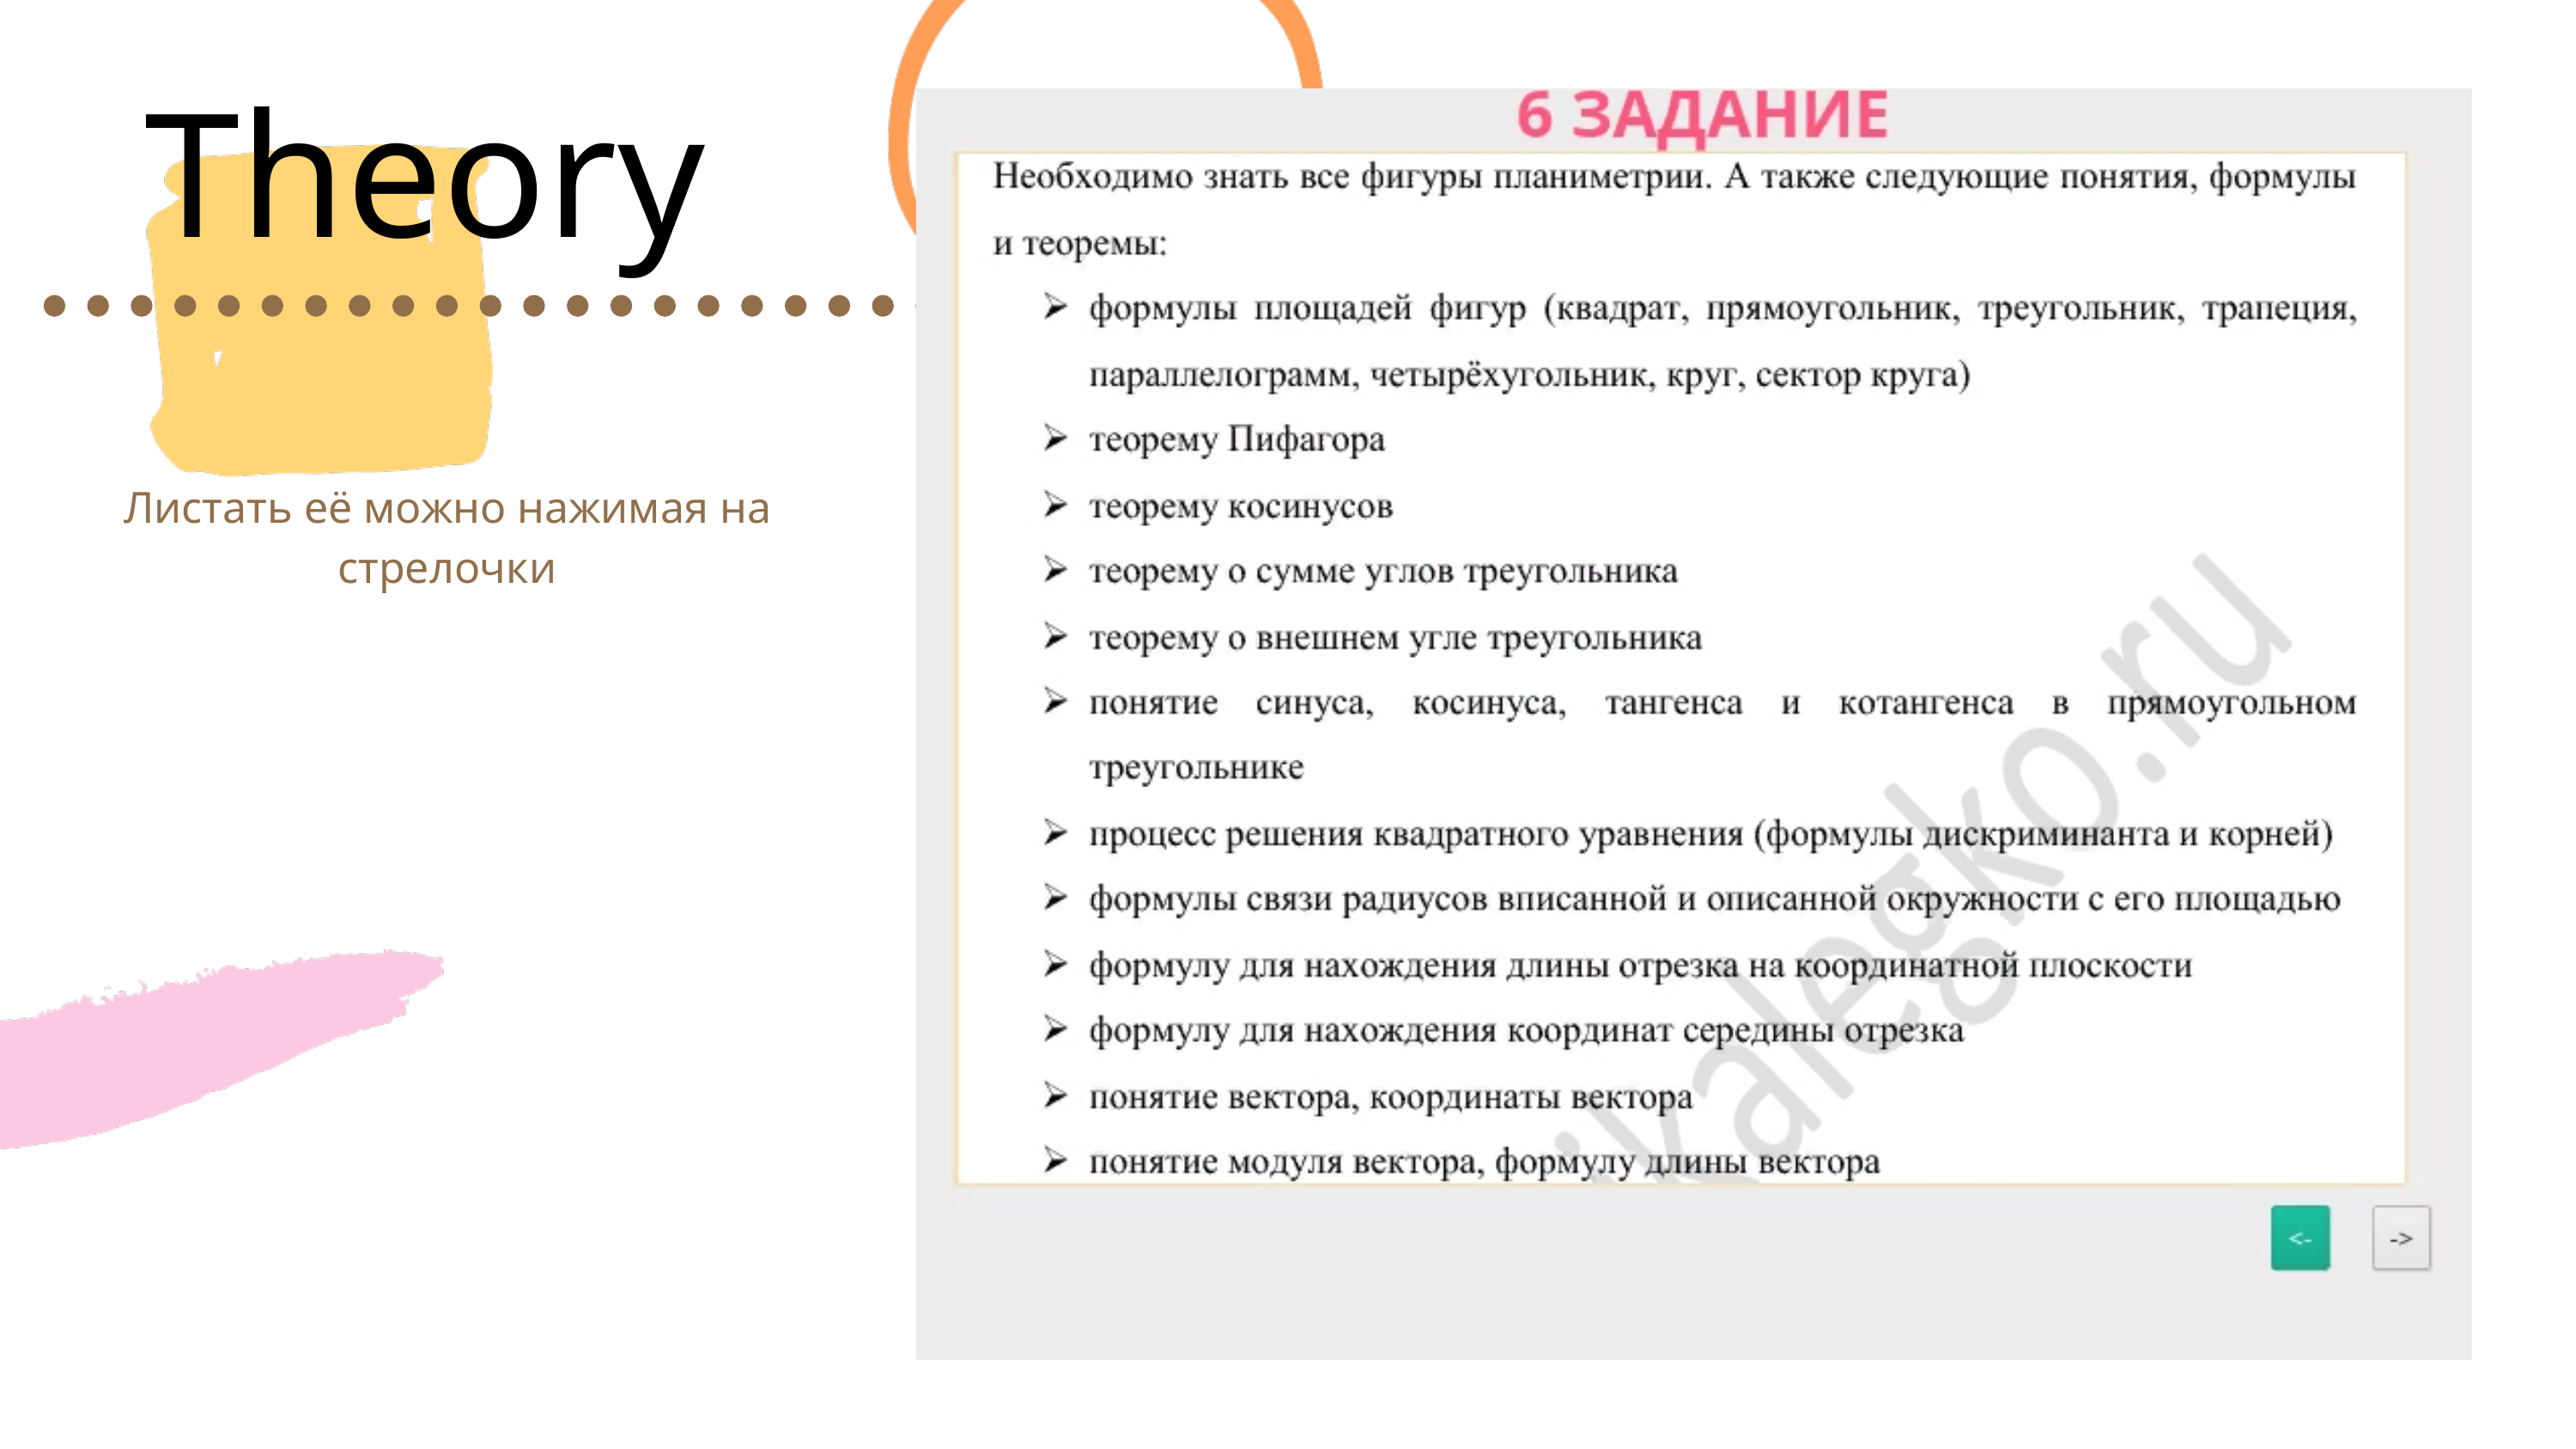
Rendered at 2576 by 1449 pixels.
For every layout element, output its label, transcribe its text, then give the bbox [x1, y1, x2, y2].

text_box Theory [0, 40, 878, 272]
picture [884, 0, 2472, 1360]
text_box Листать её можно нажимая на стрелочки [79, 471, 817, 592]
picture [0, 949, 445, 1171]
picture [144, 144, 494, 294]
picture [144, 318, 494, 477]
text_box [43, 294, 878, 318]
